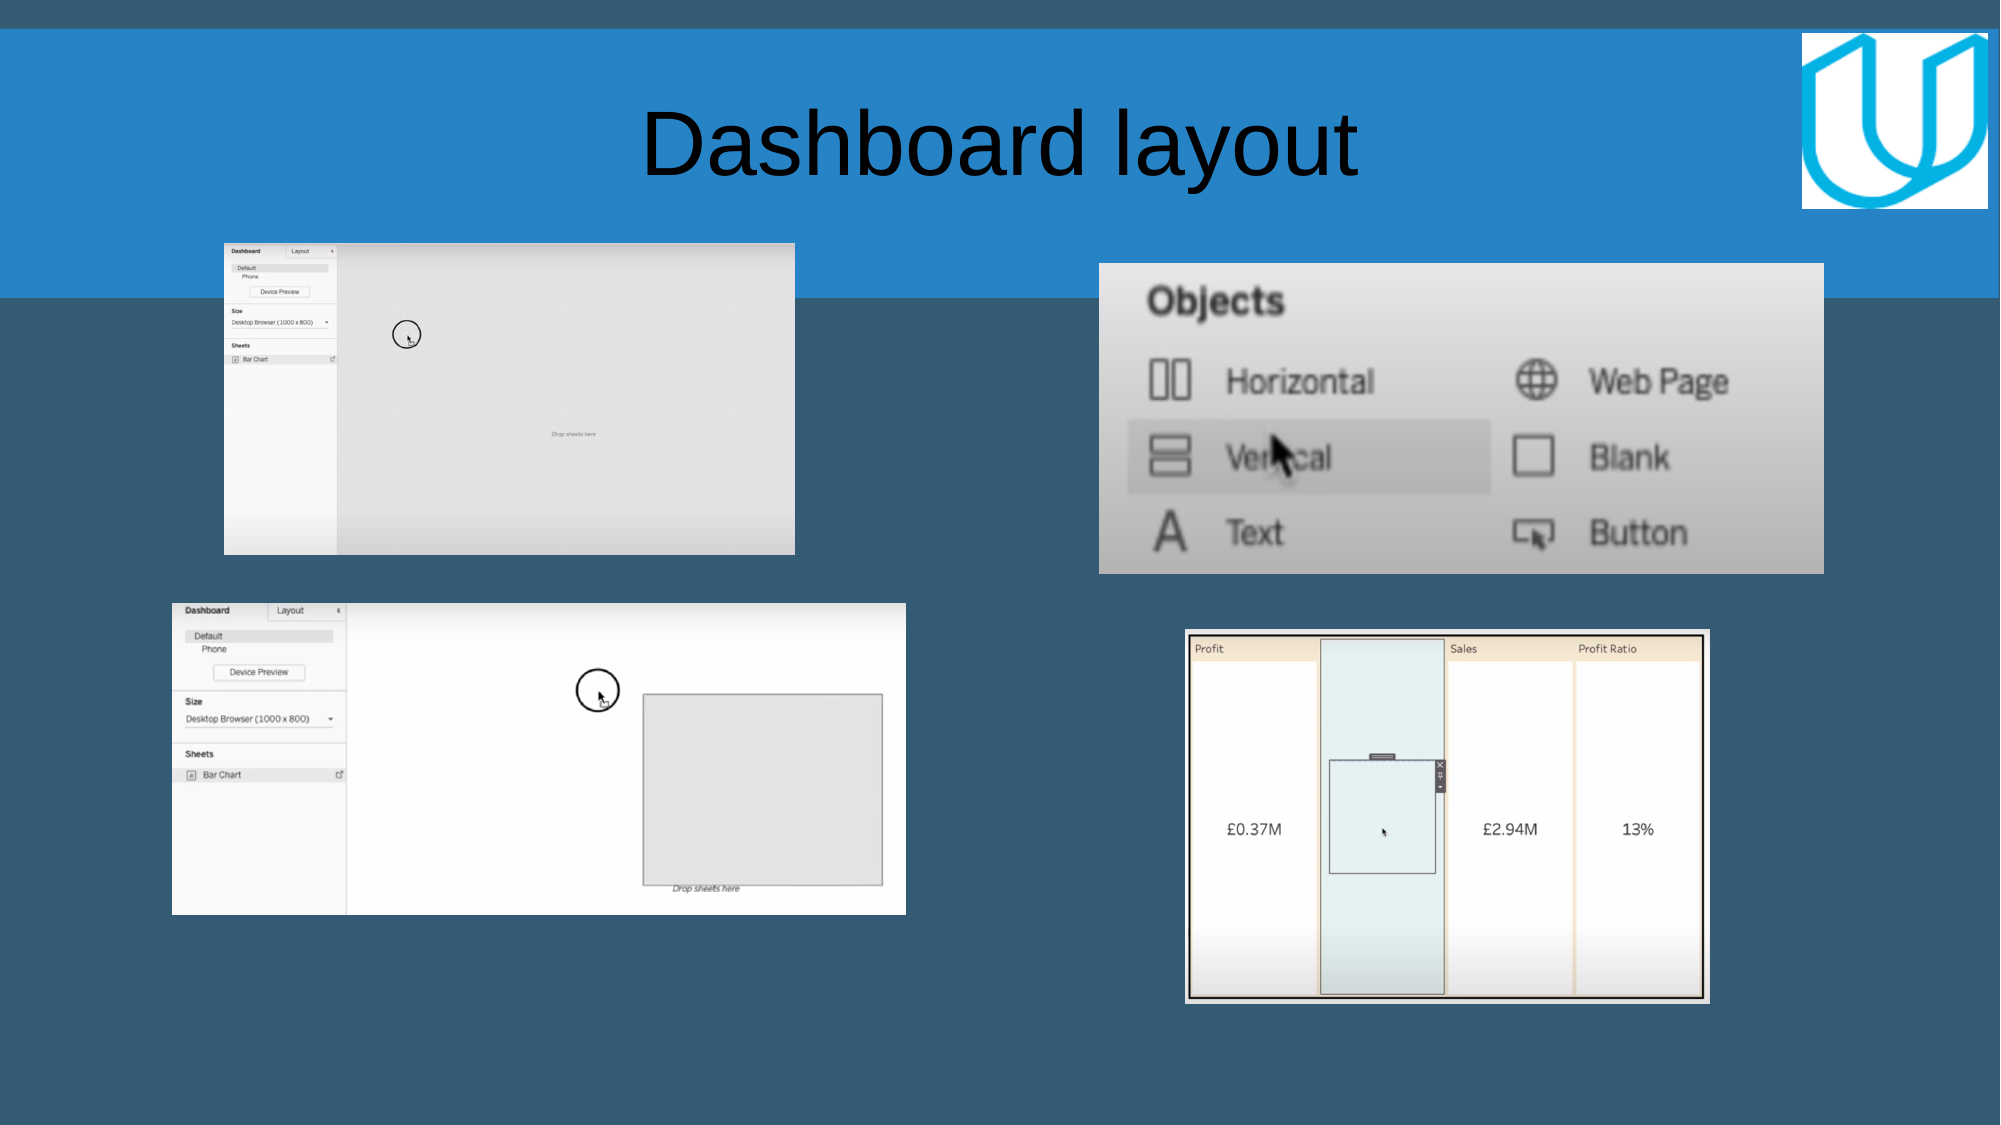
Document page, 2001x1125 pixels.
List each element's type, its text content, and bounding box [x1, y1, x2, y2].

text_box Dashboard layout [99, 44, 1900, 233]
picture [1184, 629, 1710, 1005]
picture [1900, 124, 1988, 209]
picture [1900, 175, 1911, 189]
picture [1802, 33, 1988, 167]
picture [172, 603, 906, 916]
picture [224, 243, 795, 555]
picture [1932, 48, 1973, 166]
picture [1099, 262, 1824, 575]
